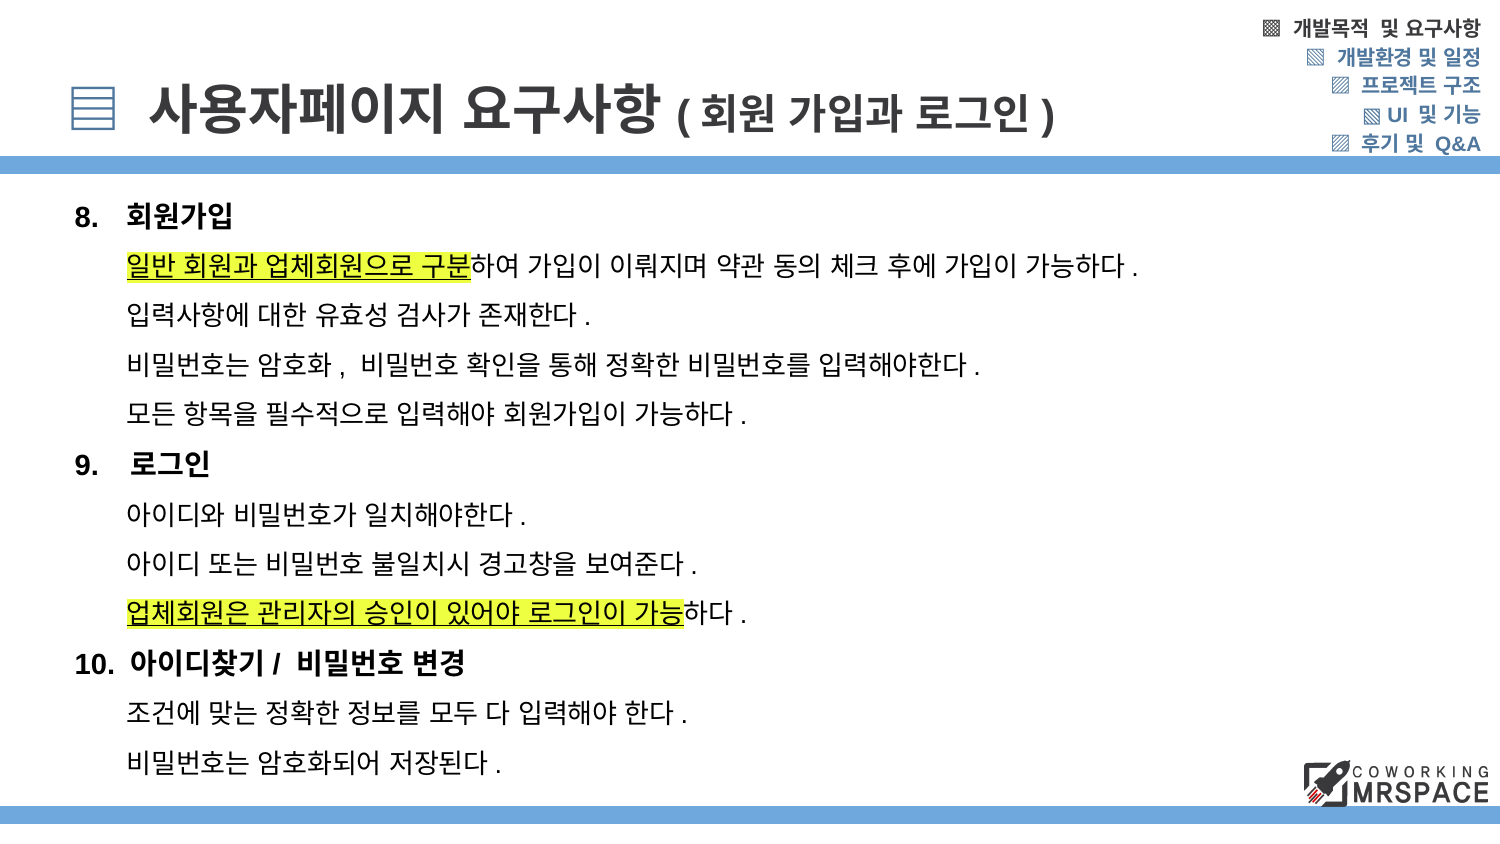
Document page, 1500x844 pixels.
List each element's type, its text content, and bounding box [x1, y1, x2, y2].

text_box [0, 157, 1500, 174]
text_box ▩ 개발목적 및 요구사항 ▧ 개발환경 및 일정 ▨ 프로젝트 구조 ▧ UI 및 기능 ▨ 후기 및 Q&A [999, 0, 1497, 167]
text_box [0, 760, 1500, 824]
title ▤ 사용자페이지 요구사항(회원 가입과 로그인) [51, 60, 999, 155]
list 회원가입 일반 회원과 업체회원으로 구분하여 가입이 이뤄지며 약관 동의 체크 후에 가입이 가능하다. 입력사항에 대한 유효성 검사가 존재한다. 비밀번호는 암호화, 비밀번호 확인을 통해 정확한 비밀번호를 입력해야한다. 모든 항목을 필수적으로 입력해야 회원가입이 가능하다. 로그인 아이디와 비밀번호가 일치해야한다. 아이디 또는 비밀번호 불일치시 경고창을 보여준다. 업체회원은 관리자의 승인이 있어야 로그인이 가능하다. 아이디찾기/ 비밀번호 변경 조건에 맞는 정확한 정보를 모두 다 입력해야 한다. 비밀번호는 암호화되어 저장된다. [36, 183, 1464, 758]
